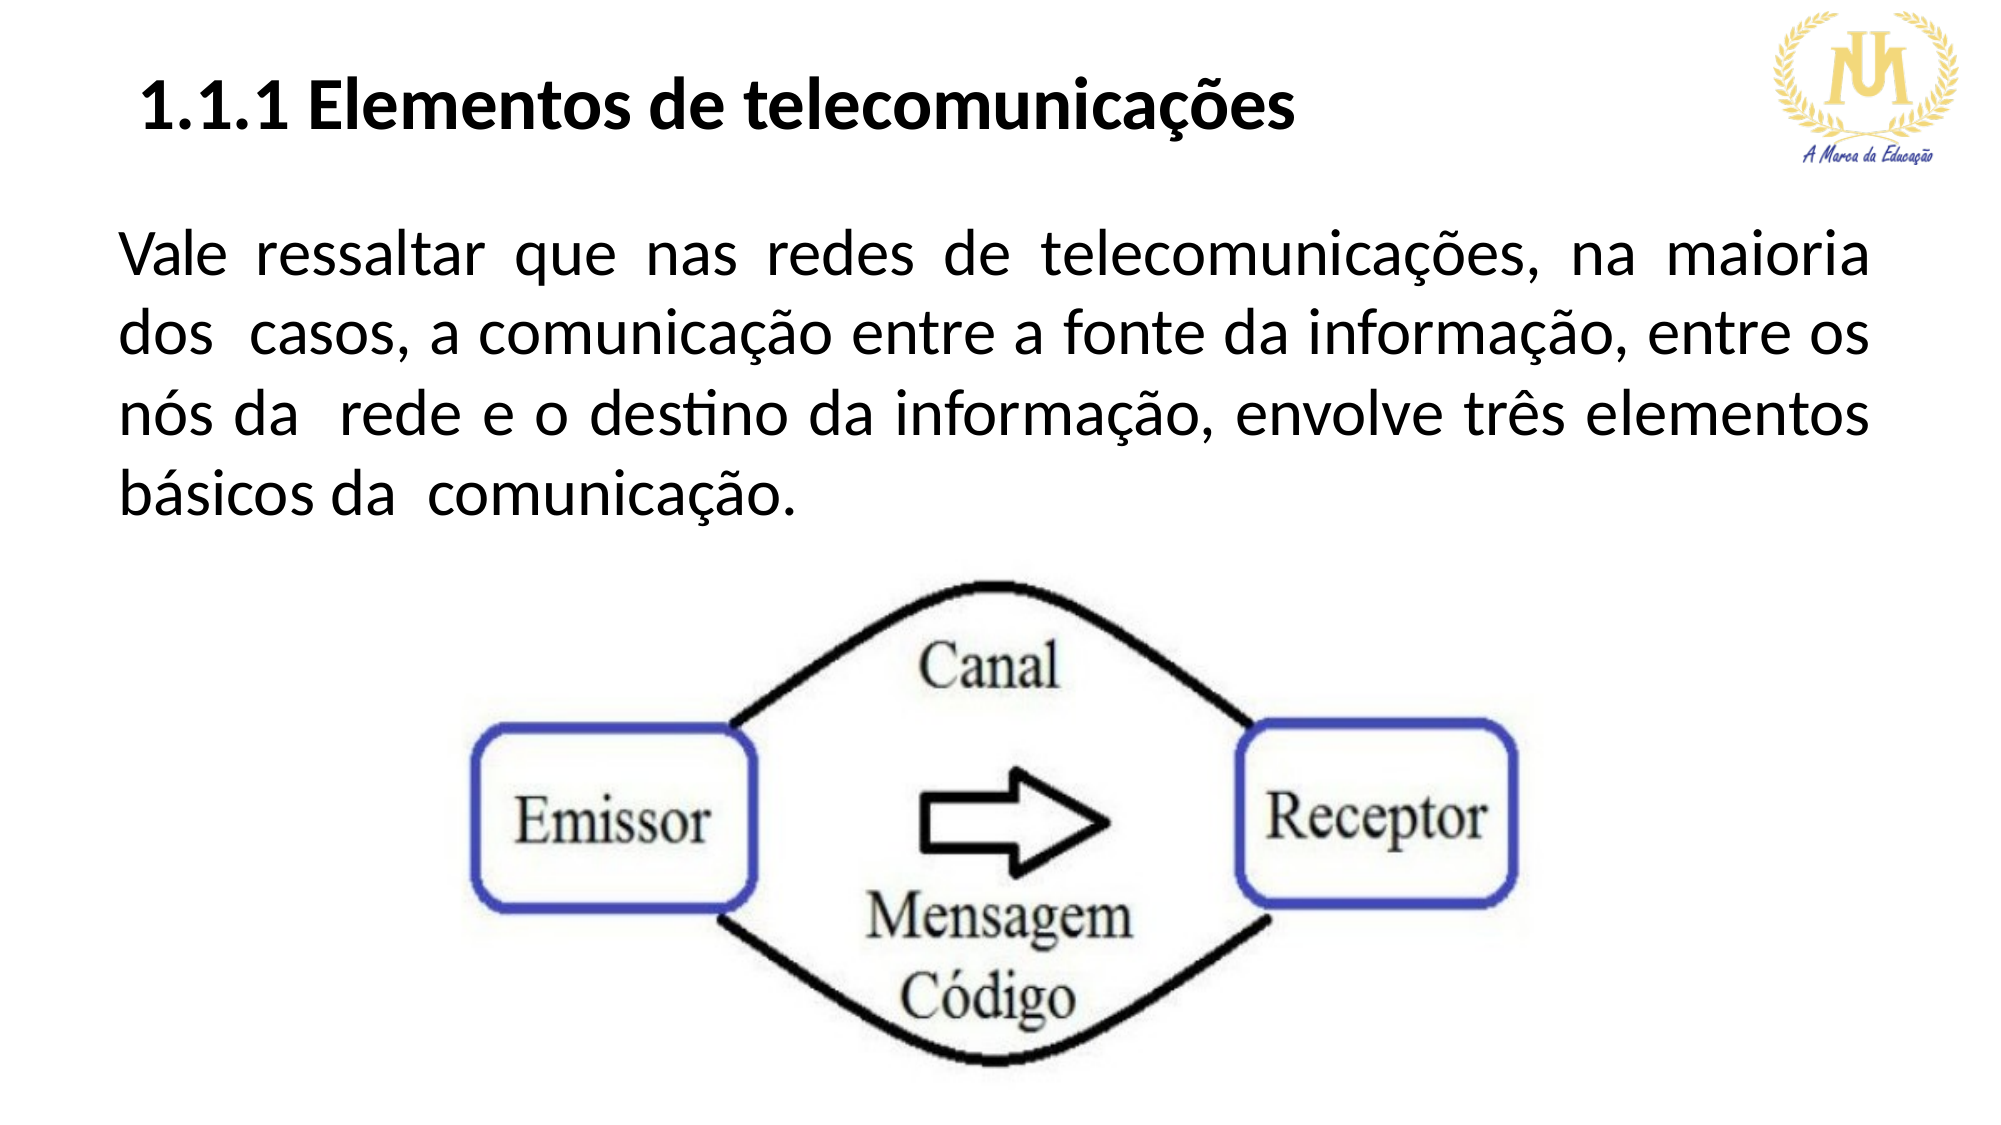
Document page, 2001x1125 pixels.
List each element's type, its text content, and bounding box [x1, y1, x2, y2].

text_box 1.1.1 Elementos de telecomunicações [122, 47, 1313, 153]
picture [435, 545, 1565, 1097]
text_box Vale ressaltar que nas redes de telecomunicações, na maioria dos casos, a comunicação entre a fonte da informação, entre os nós da rede e o destino da informação, envolve três elementos básicos da comunicação. [116, 206, 1872, 529]
picture [1773, 11, 1959, 165]
